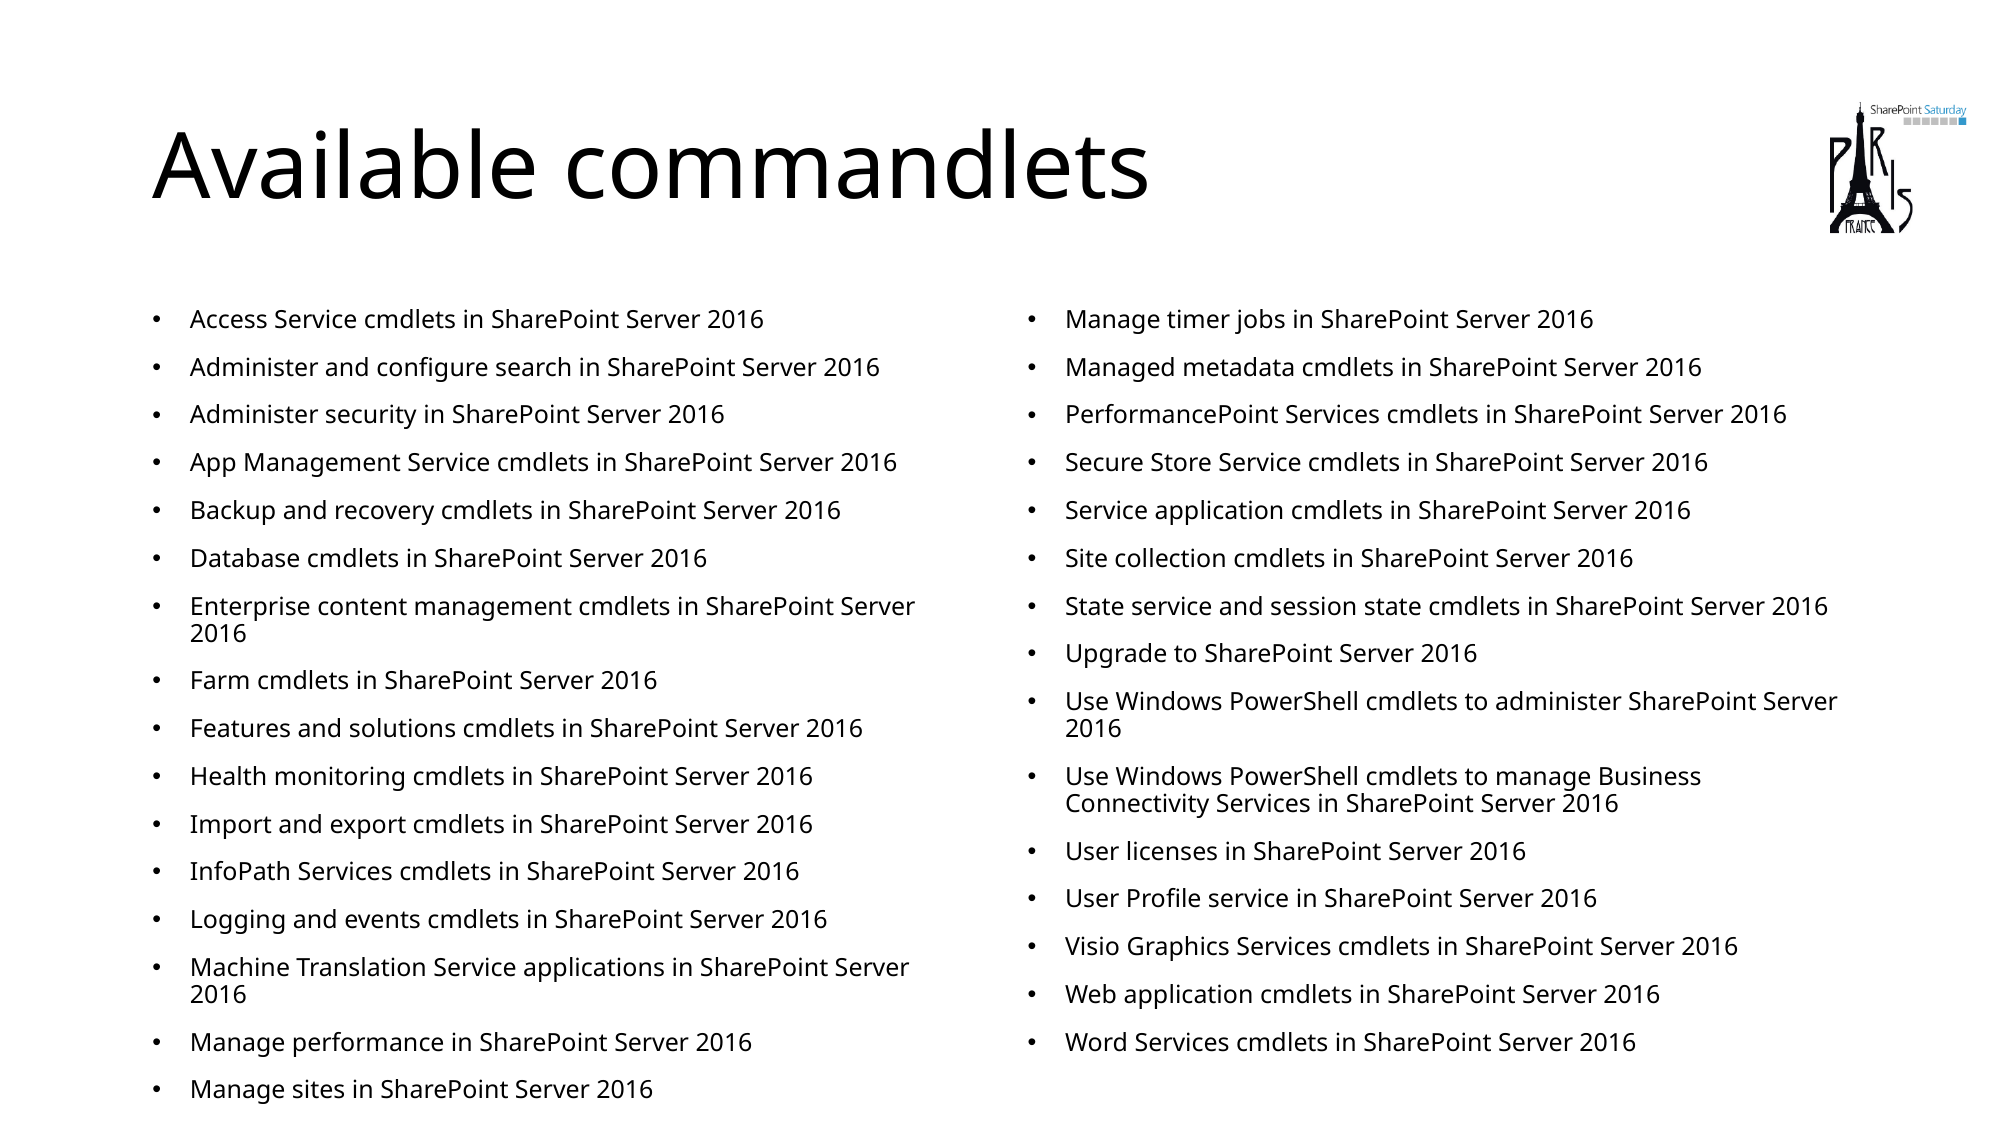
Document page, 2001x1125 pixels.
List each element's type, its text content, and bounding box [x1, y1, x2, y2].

list Manage timer jobs in SharePoint Server 2016 Managed metadata cmdlets in SharePoint Server 2016 PerformancePoint Services cmdlets in SharePoint Server 2016 Secure Store Service cmdlets in SharePoint Server 2016 Service application cmdlets in SharePoint Server 2016 Site collection cmdlets in SharePoint Server 2016 State service and session state cmdlets in SharePoint Server 2016 Upgrade to SharePoint Server 2016 Use Windows PowerShell cmdlets to administer SharePoint Server 2016 Use Windows PowerShell cmdlets to manage Business Connectivity Services in SharePoint Server 2016 User licenses in SharePoint Server 2016 User Profile service in SharePoint Server 2016 Visio Graphics Services cmdlets in SharePoint Server 2016 Web application cmdlets in SharePoint Server 2016 Word Services cmdlets in SharePoint Server 2016 [1012, 299, 1863, 1014]
title Available commandlets [137, 59, 1777, 278]
list Access Service cmdlets in SharePoint Server 2016 Administer and configure search in SharePoint Server 2016 Administer security in SharePoint Server 2016 App Management Service cmdlets in SharePoint Server 2016 Backup and recovery cmdlets in SharePoint Server 2016 Database cmdlets in SharePoint Server 2016 Enterprise content management cmdlets in SharePoint Server 2016 Farm cmdlets in SharePoint Server 2016 Features and solutions cmdlets in SharePoint Server 2016 Health monitoring cmdlets in SharePoint Server 2016 Import and export cmdlets in SharePoint Server 2016 InfoPath Services cmdlets in SharePoint Server 2016 Logging and events cmdlets in SharePoint Server 2016 Machine Translation Service applications in SharePoint Server 2016 Manage performance in SharePoint Server 2016 Manage sites in SharePoint Server 2016 [137, 299, 988, 1014]
picture [1830, 100, 1967, 237]
